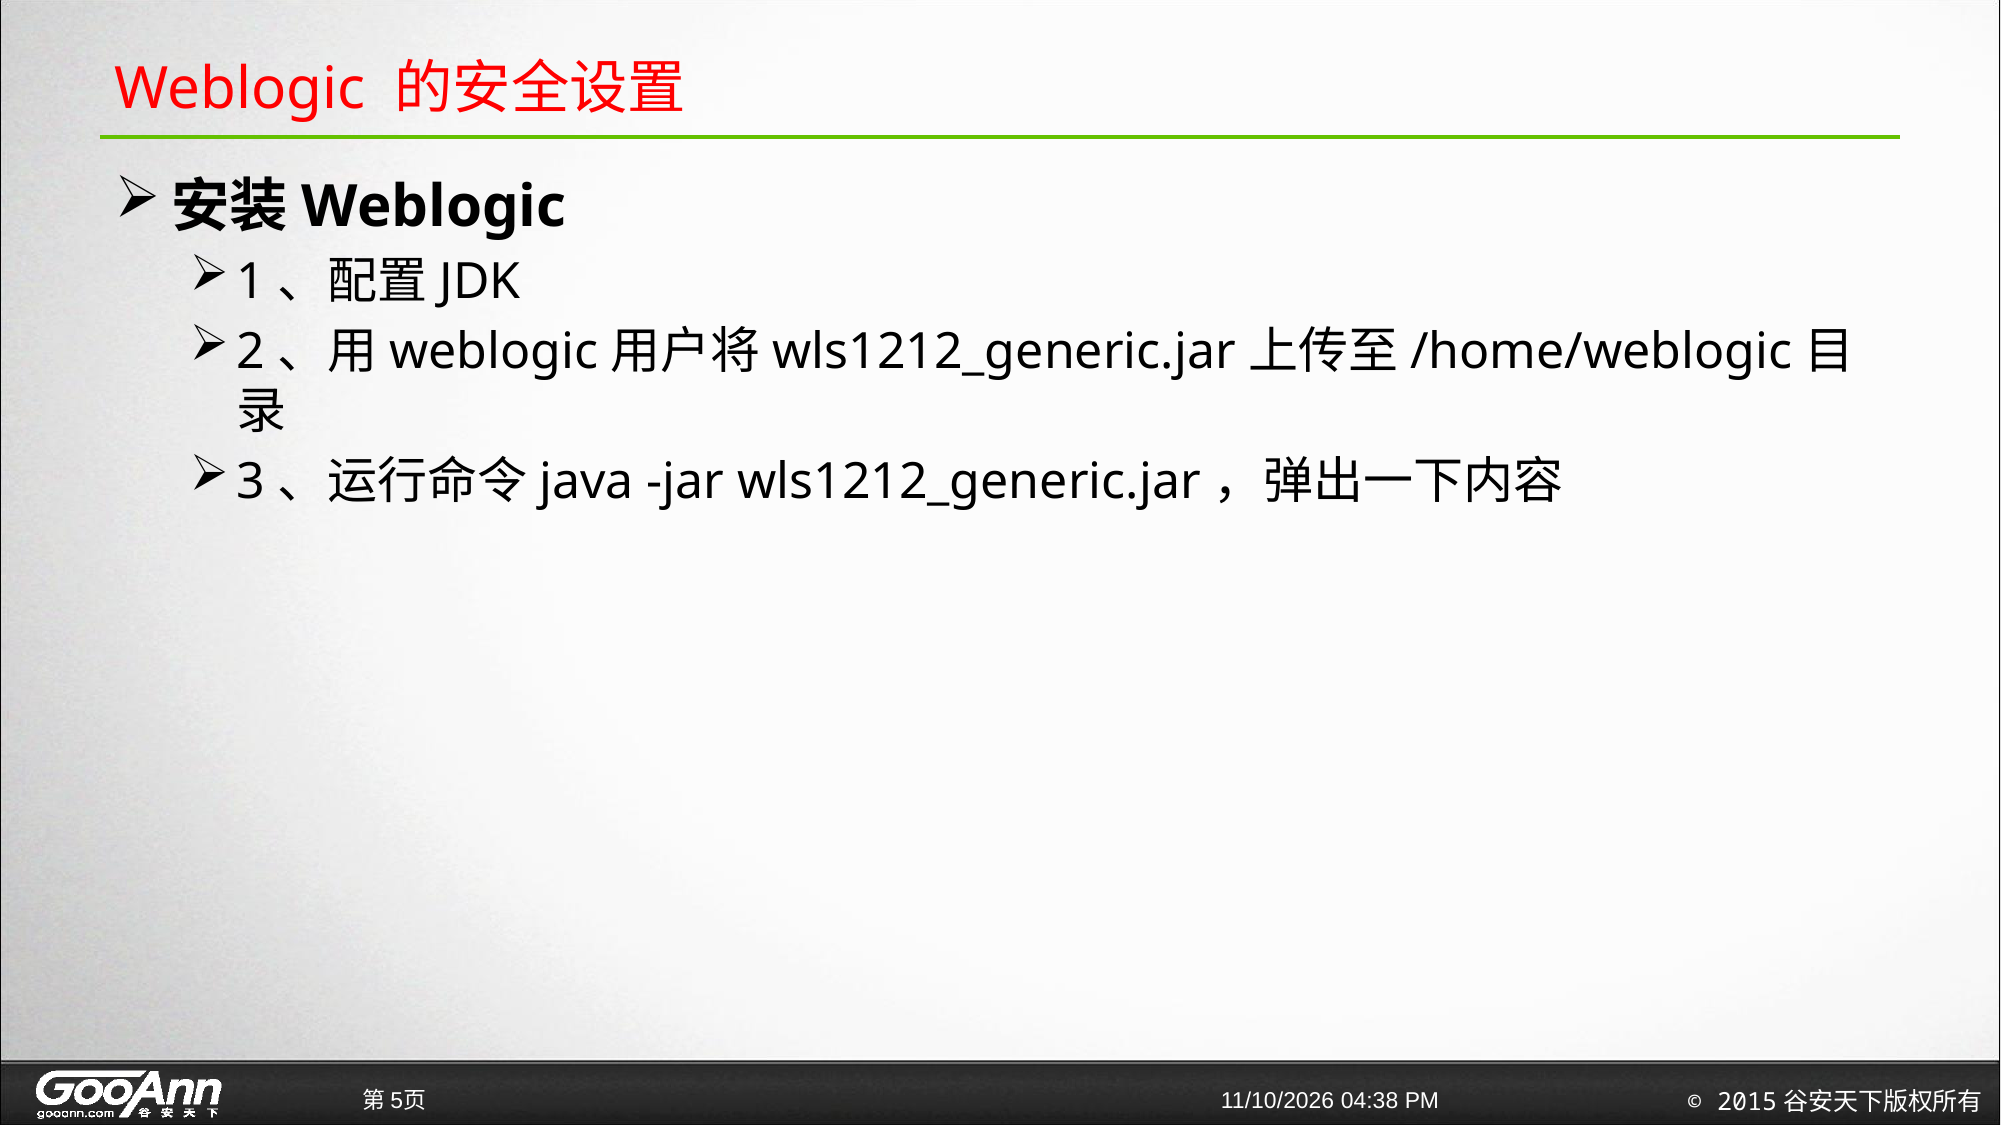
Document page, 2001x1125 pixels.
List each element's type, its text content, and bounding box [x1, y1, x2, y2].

title Weblogic 的安全设置 [99, 45, 1900, 126]
list 安装Weblogic 1、配置JDK 2、用weblogic用户将wls1212_generic.jar上传至/home/weblogic目录 3、运行命令java -jar wls1212_generic.jar，弹出一下内容 [99, 160, 1900, 1005]
picture [0, 0, 2001, 1125]
